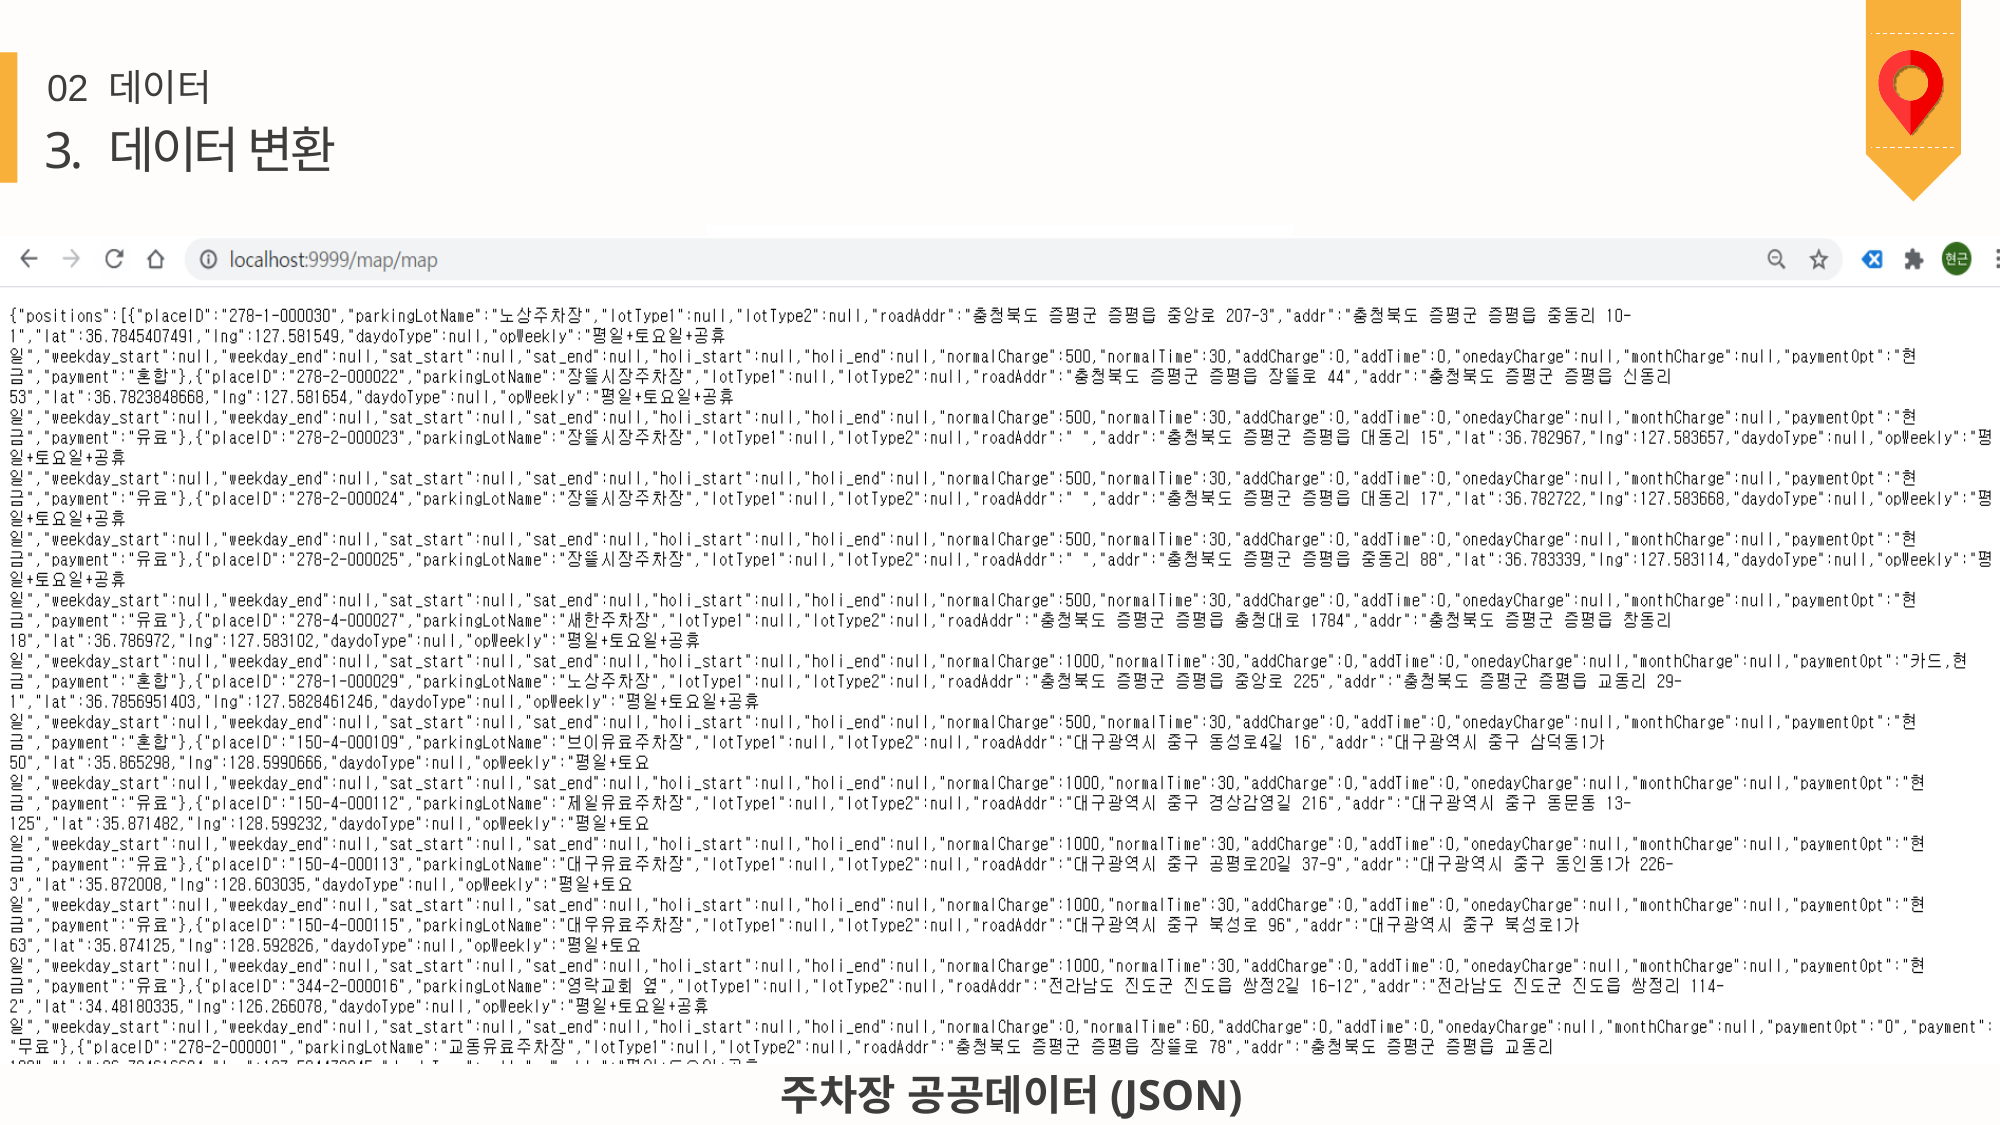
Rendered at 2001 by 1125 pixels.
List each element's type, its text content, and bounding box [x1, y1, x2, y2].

text_box [0, 52, 18, 183]
text_box 02 데이터 [32, 56, 227, 110]
text_box 주차장 공공데이터(JSON) [765, 1064, 1318, 1125]
picture [1867, 50, 1953, 136]
picture [0, 225, 2000, 1064]
text_box 3. 데이터 변환 [29, 110, 352, 186]
text_box [1865, 0, 1961, 202]
